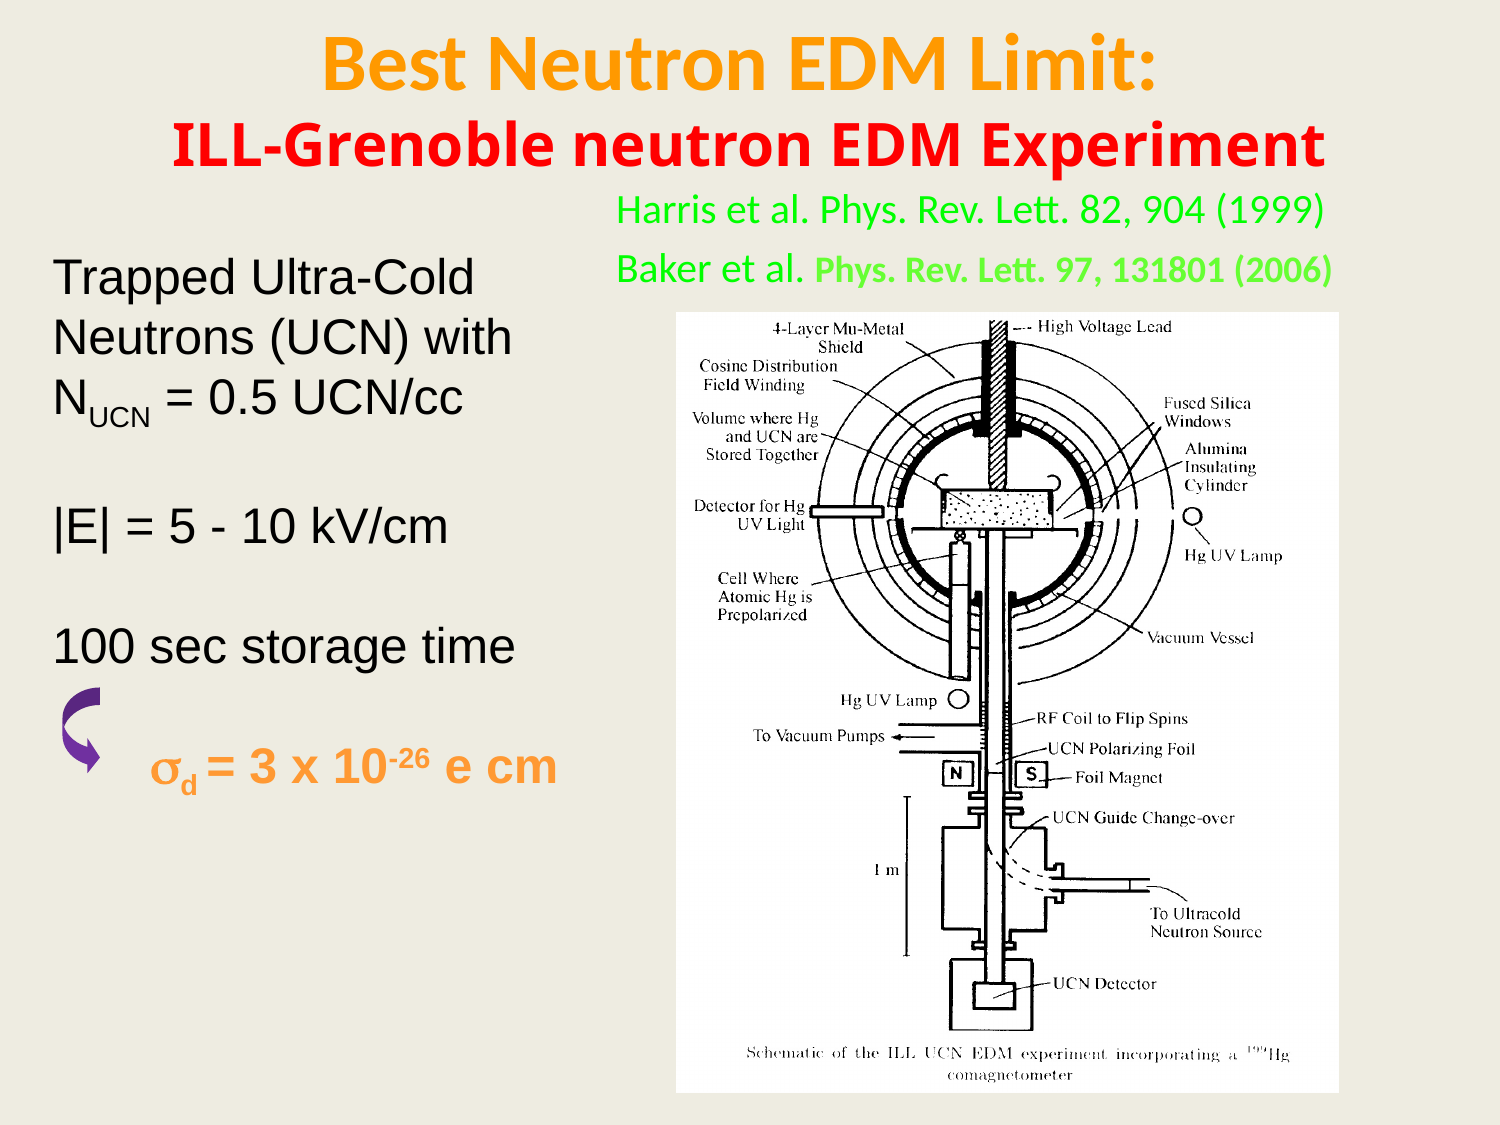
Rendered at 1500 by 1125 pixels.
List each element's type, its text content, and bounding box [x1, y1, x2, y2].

title Best Neutron EDM Limit: ILL-Grenoble neutron EDM Experiment [75, 0, 1425, 188]
text_box [62, 687, 100, 774]
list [675, 312, 1339, 1093]
text_box Harris et al. Phys. Rev. Lett. 82, 904 (1999) Baker et al. Phys. Rev. Lett. 97, 131801 (2006) [601, 174, 1357, 299]
text_box Trapped Ultra-Cold Neutrons (UCN) with NUCN = 0.5 UCN/cc |E| = 5 - 10 kV/cm 100 sec storage time sd = 3 x 10-26 e cm [37, 237, 613, 809]
